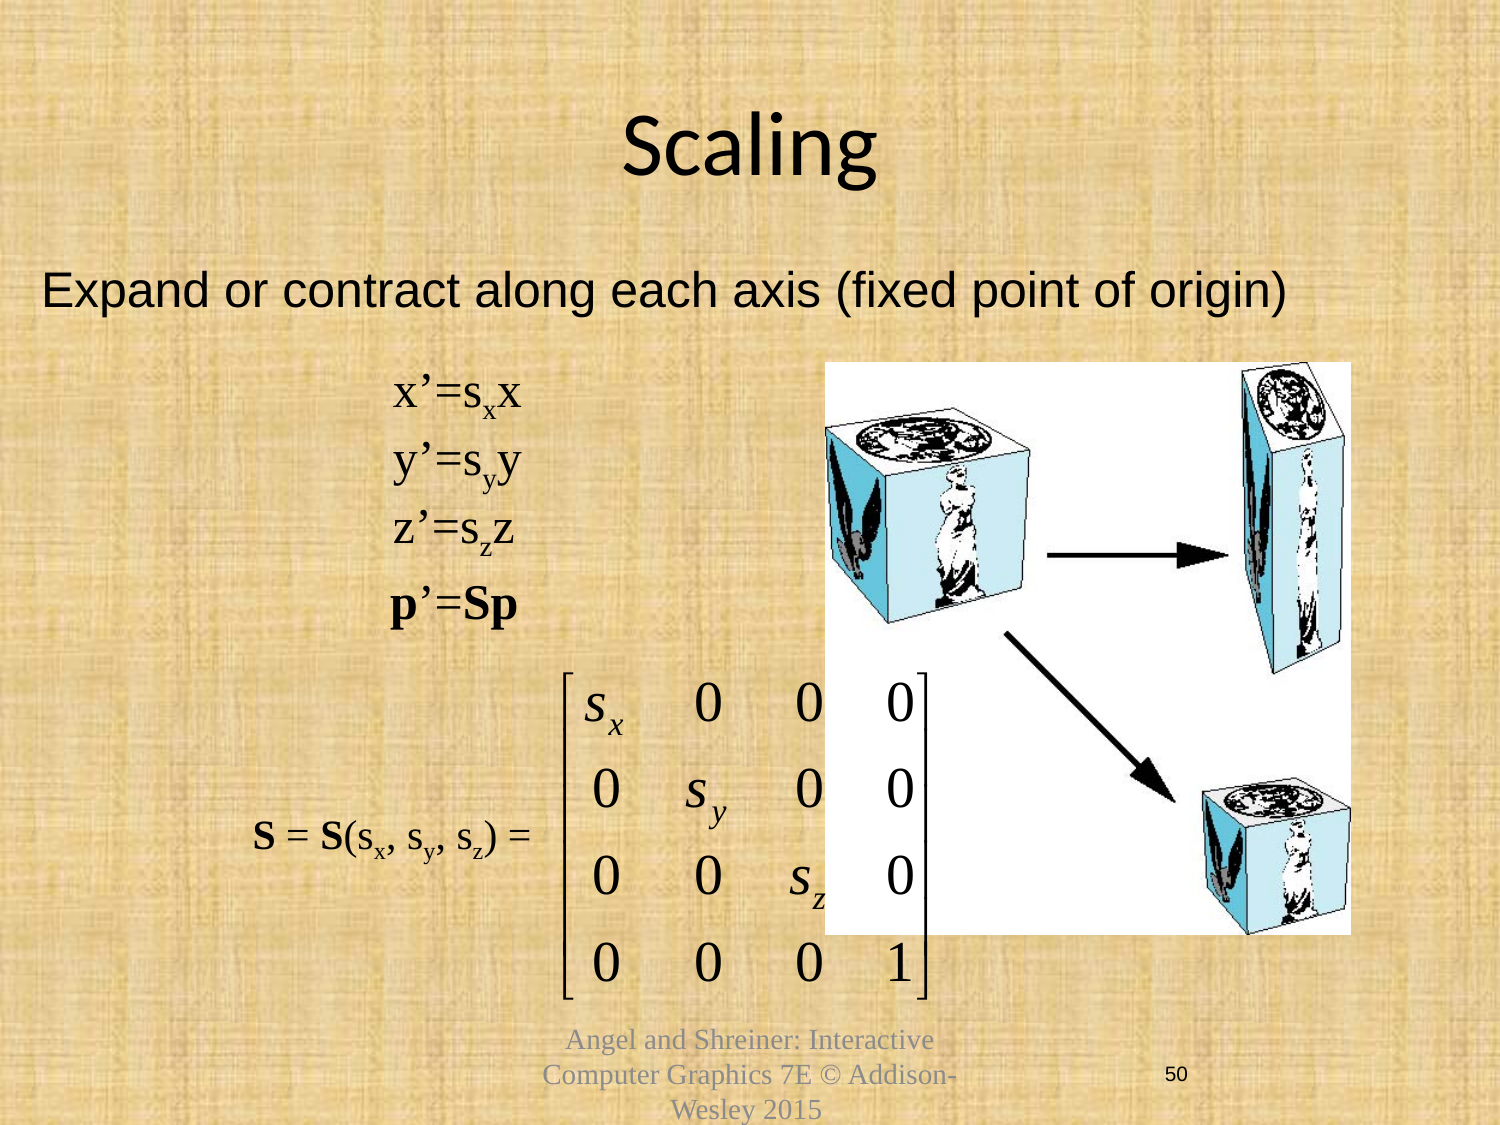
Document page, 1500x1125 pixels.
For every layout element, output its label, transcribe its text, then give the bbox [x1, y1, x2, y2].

text_box x’=sxx y’=syy z’=szz [378, 349, 537, 570]
slide_number 50 [1074, 1042, 1425, 1103]
text_box Expand or contract along each axis (fixed point of origin) [26, 249, 1304, 325]
list S = S(sx, sy, sz) = [237, 800, 544, 900]
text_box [549, 662, 951, 1010]
text_box p’=Sp [375, 562, 534, 638]
title Scaling [75, 45, 1425, 233]
footer Angel and Shreiner: Interactive Computer Graphics 7E © Addison-Wesley 2015 [512, 1042, 988, 1103]
picture [0, 0, 1500, 1125]
